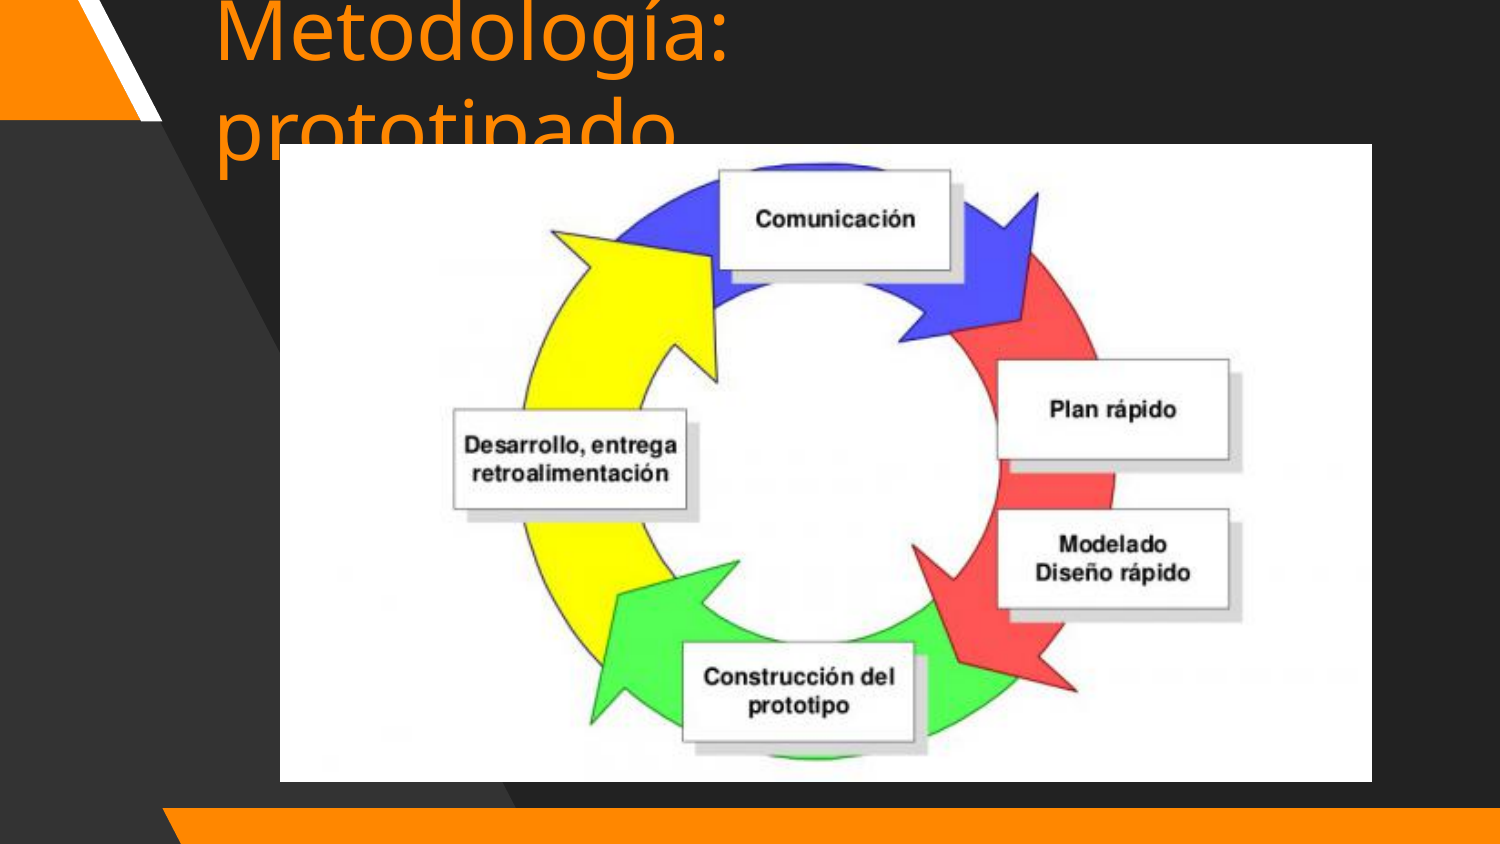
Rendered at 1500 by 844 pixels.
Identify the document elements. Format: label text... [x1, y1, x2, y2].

picture [280, 144, 1372, 782]
title Metodología: prototipado [198, 25, 1065, 129]
